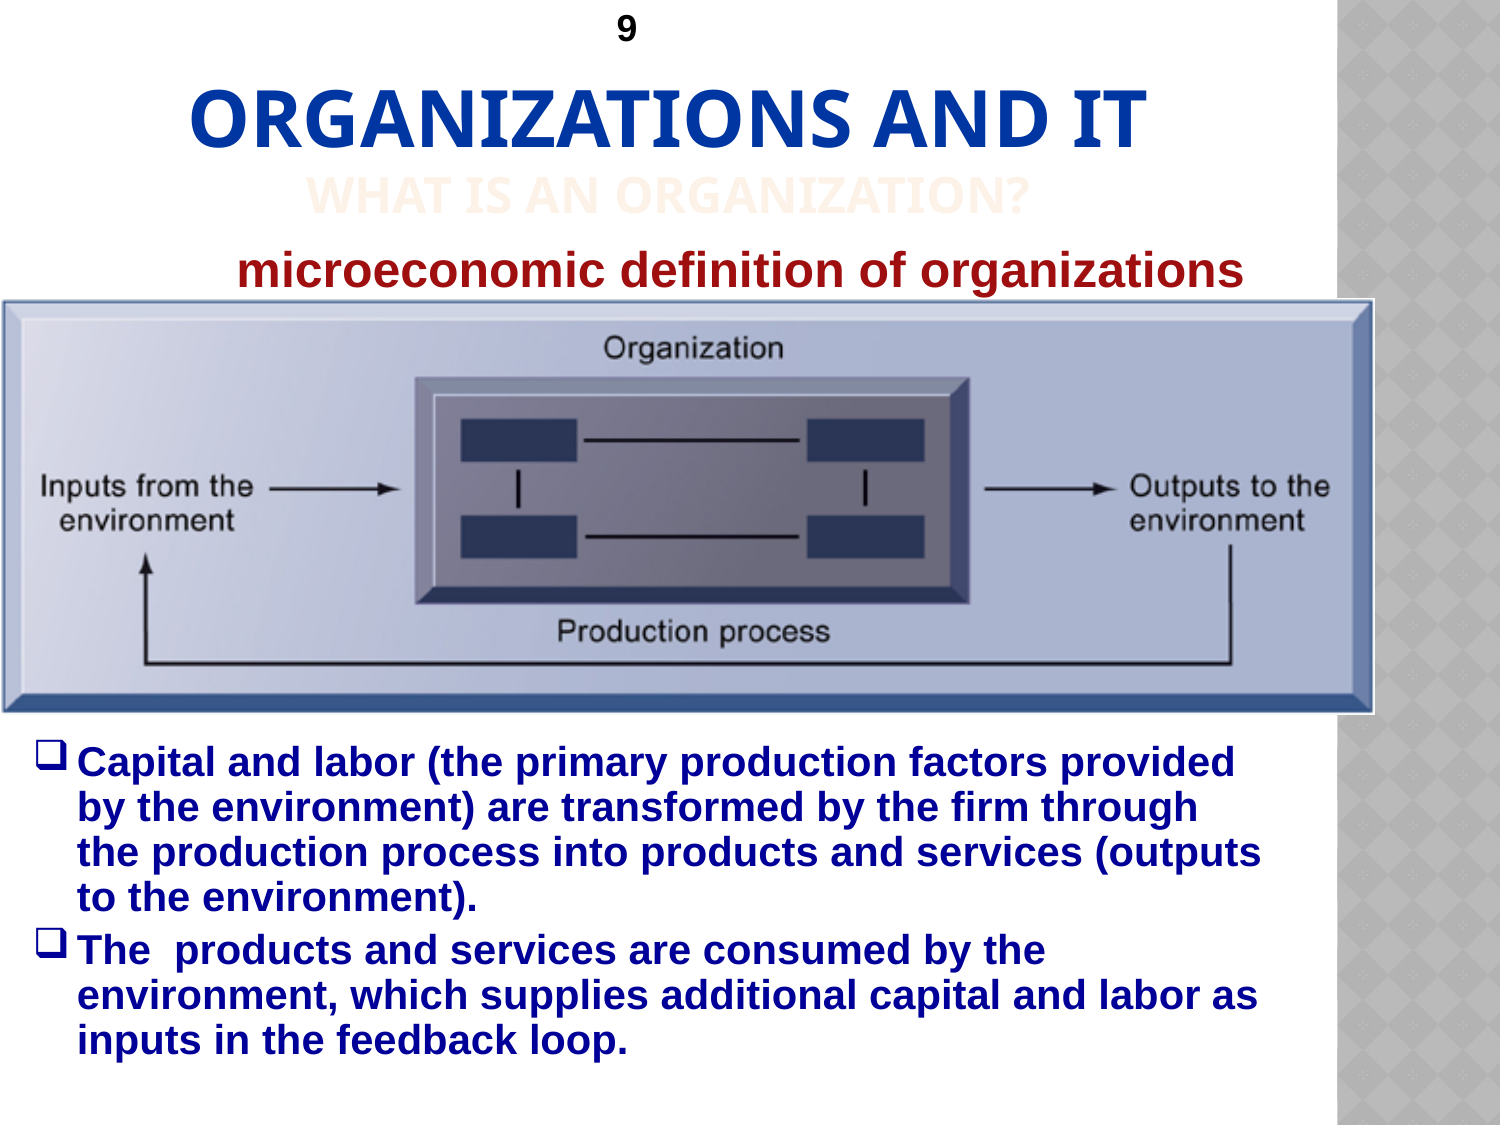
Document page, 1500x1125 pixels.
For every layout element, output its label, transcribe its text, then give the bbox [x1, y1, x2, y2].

text_box microeconomic definition of organizations [152, 236, 1330, 296]
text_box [0, 297, 1376, 716]
text_box Capital and labor (the primary production factors provided by the environment) are transformed by the firm through the production process into products and services (outputs to the environment). The products and services are consumed by the environment, which supplies additional capital and labor as inputs in the feedback loop. [18, 732, 1283, 1071]
text_box Organizations and IT What is an organization? [74, 52, 1263, 240]
